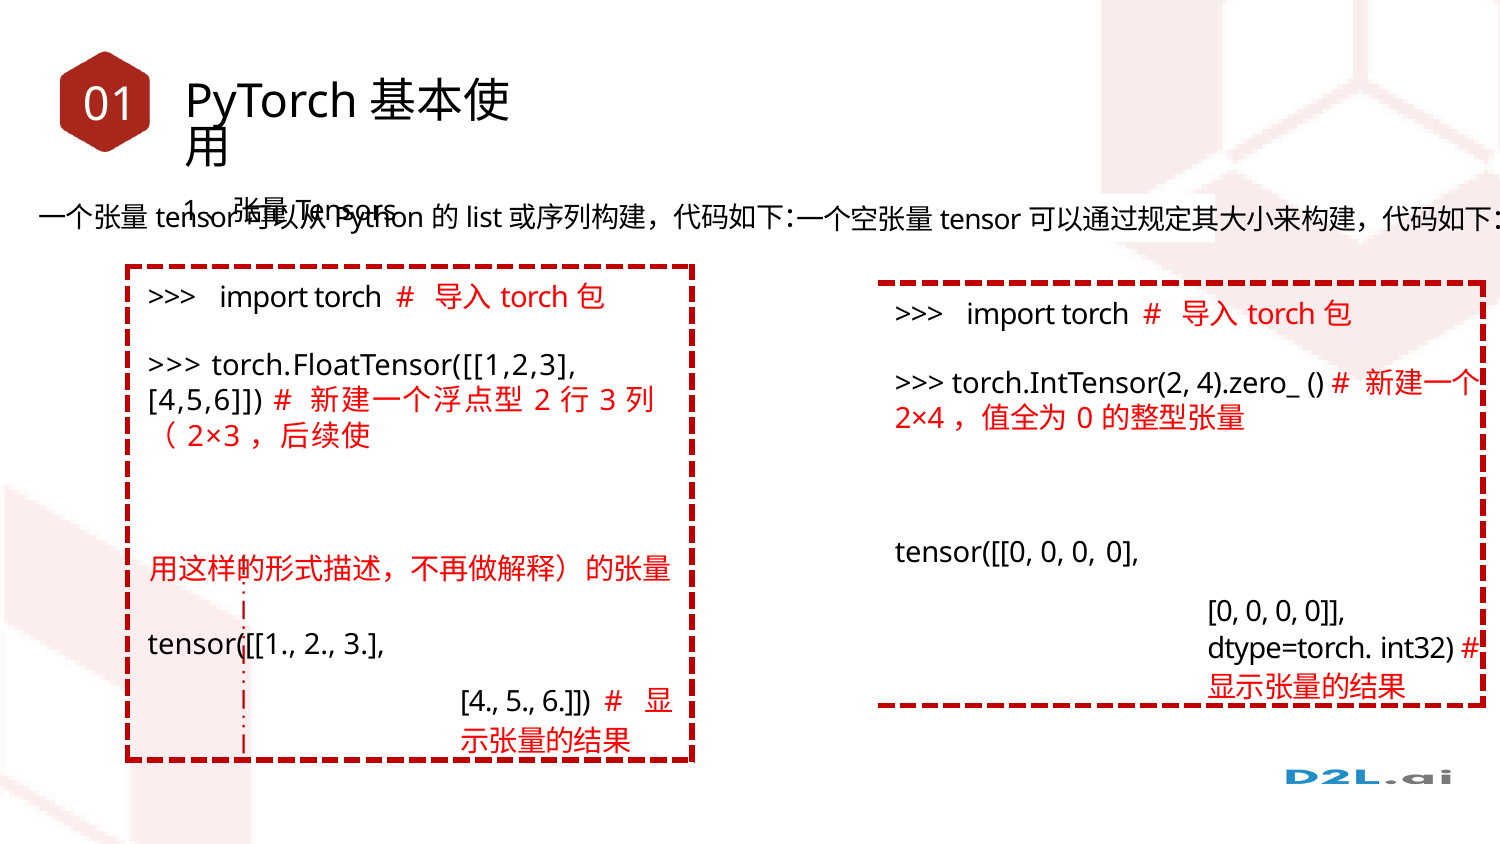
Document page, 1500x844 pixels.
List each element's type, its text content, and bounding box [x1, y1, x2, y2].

table_header >>> import torch # 导入torch包 >>> torch.IntTensor(2, 4).zero_ () # 新建一个2×4，值全为0的整型张量 tensor([[0, 0, 0, 0], [0, 0, 0, 0]], dtype=torch. int32) # 显示张量的结果 [878, 283, 1483, 705]
picture [1096, 0, 1500, 386]
text_box PyTorch基本使用 1、张量Tensors [181, 77, 537, 179]
table_header >>> import torch # 导入torch包 >>> torch.FloatTensor([[1,2,3],[4,5,6]]) # 新建一个浮点型2行3列（2×3，后续使 用这样的形式描述，不再做解释）的张量 tensor([[1., 2., 3.], [4., 5., 6.]]) # 显示张量的结果 [128, 267, 692, 760]
picture [1284, 745, 1454, 806]
text_box 一个空张量tensor可以通过规定其大小来构建，代码如下： [795, 202, 1096, 235]
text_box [59, 51, 150, 152]
picture [0, 479, 256, 844]
text_box 一个张量tensor可以从Python的list或序列构建，代码如下： [31, 193, 1096, 243]
